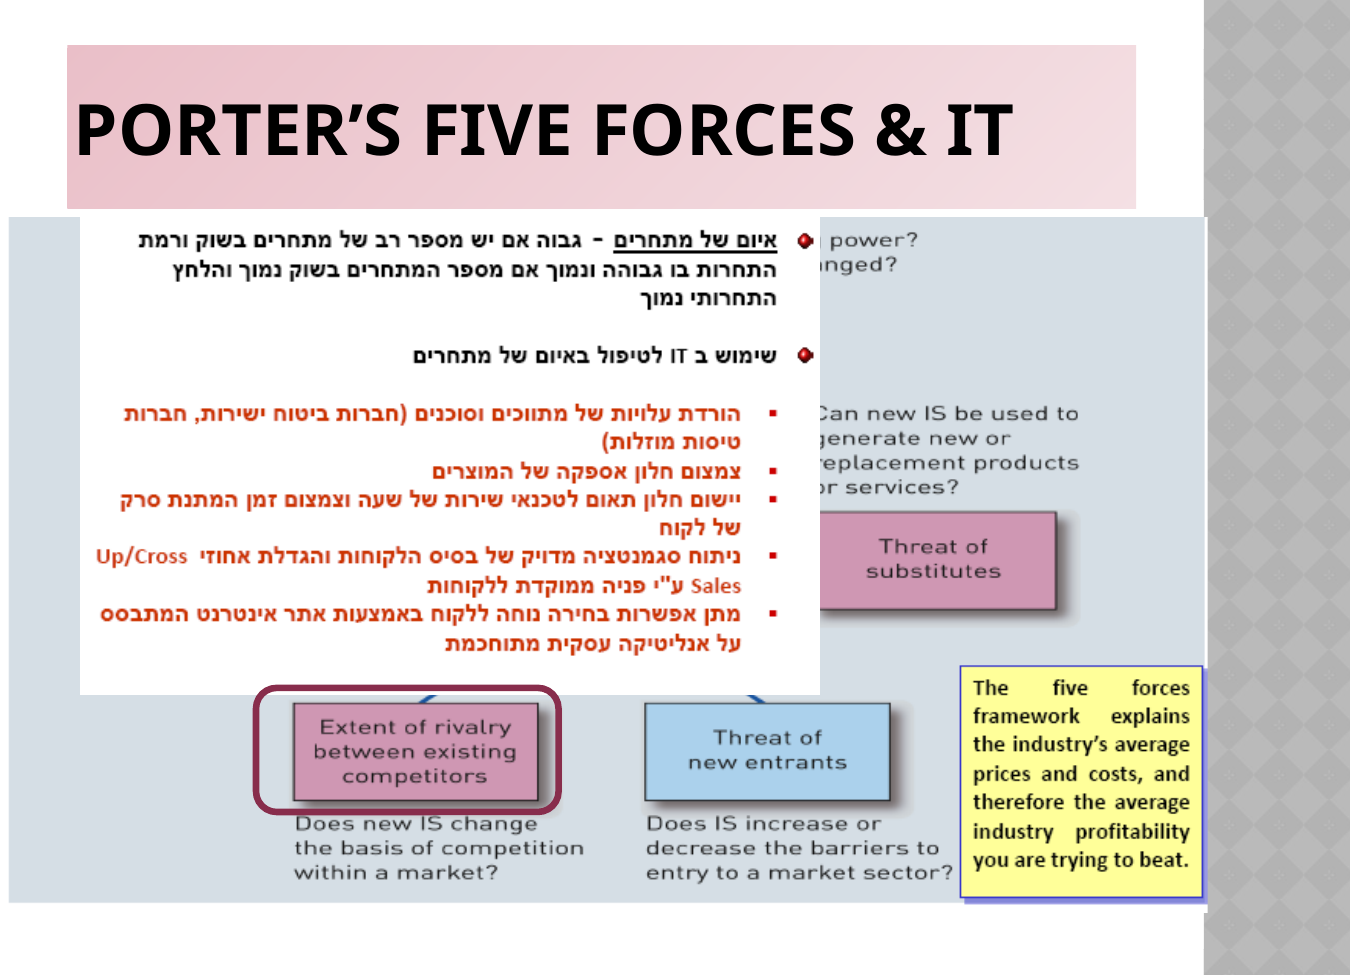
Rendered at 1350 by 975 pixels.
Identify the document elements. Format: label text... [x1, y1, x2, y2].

title Porter’s Five forces & IT [67, 45, 1137, 209]
picture [0, 216, 1209, 914]
picture [80, 210, 821, 696]
